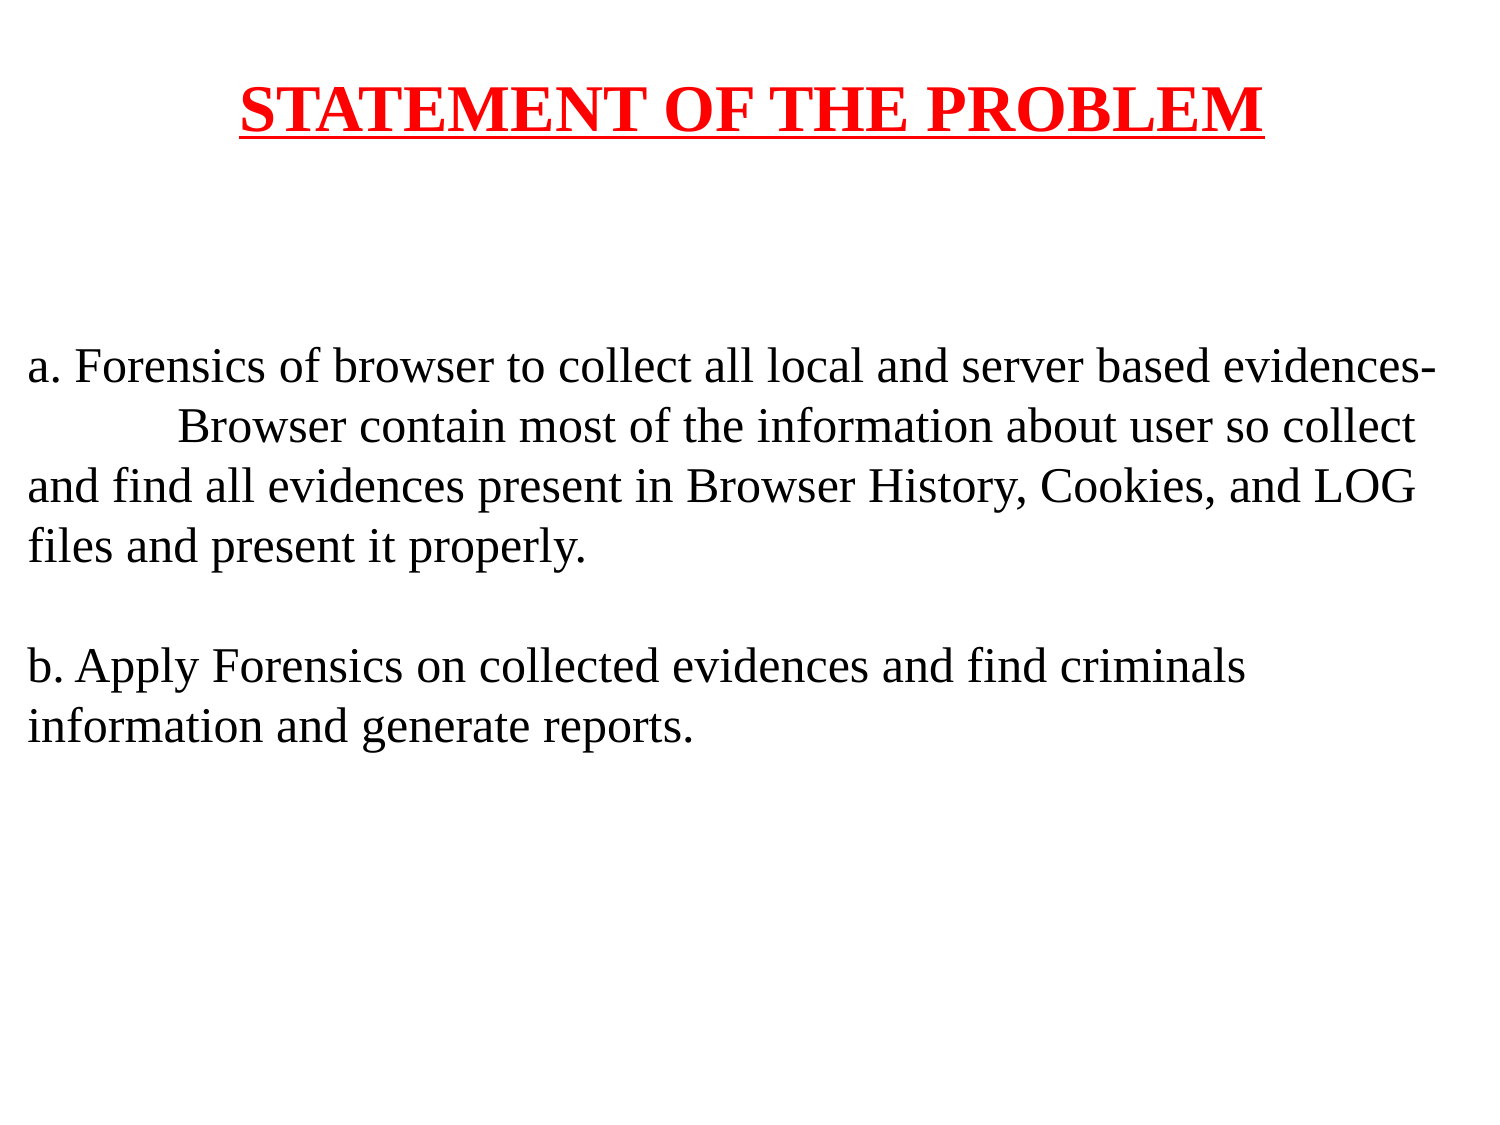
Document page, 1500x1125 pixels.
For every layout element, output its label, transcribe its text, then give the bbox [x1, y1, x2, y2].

title Statement of the problem [135, 60, 1369, 150]
text_box a. Forensics of browser to collect all local and server based evidences- Browser contain most of the information about user so collect and find all evidences present in Browser History, Cookies, and LOG files and present it properly. b. Apply Forensics on collected evidences and find criminals information and generate reports. [12, 325, 1475, 761]
